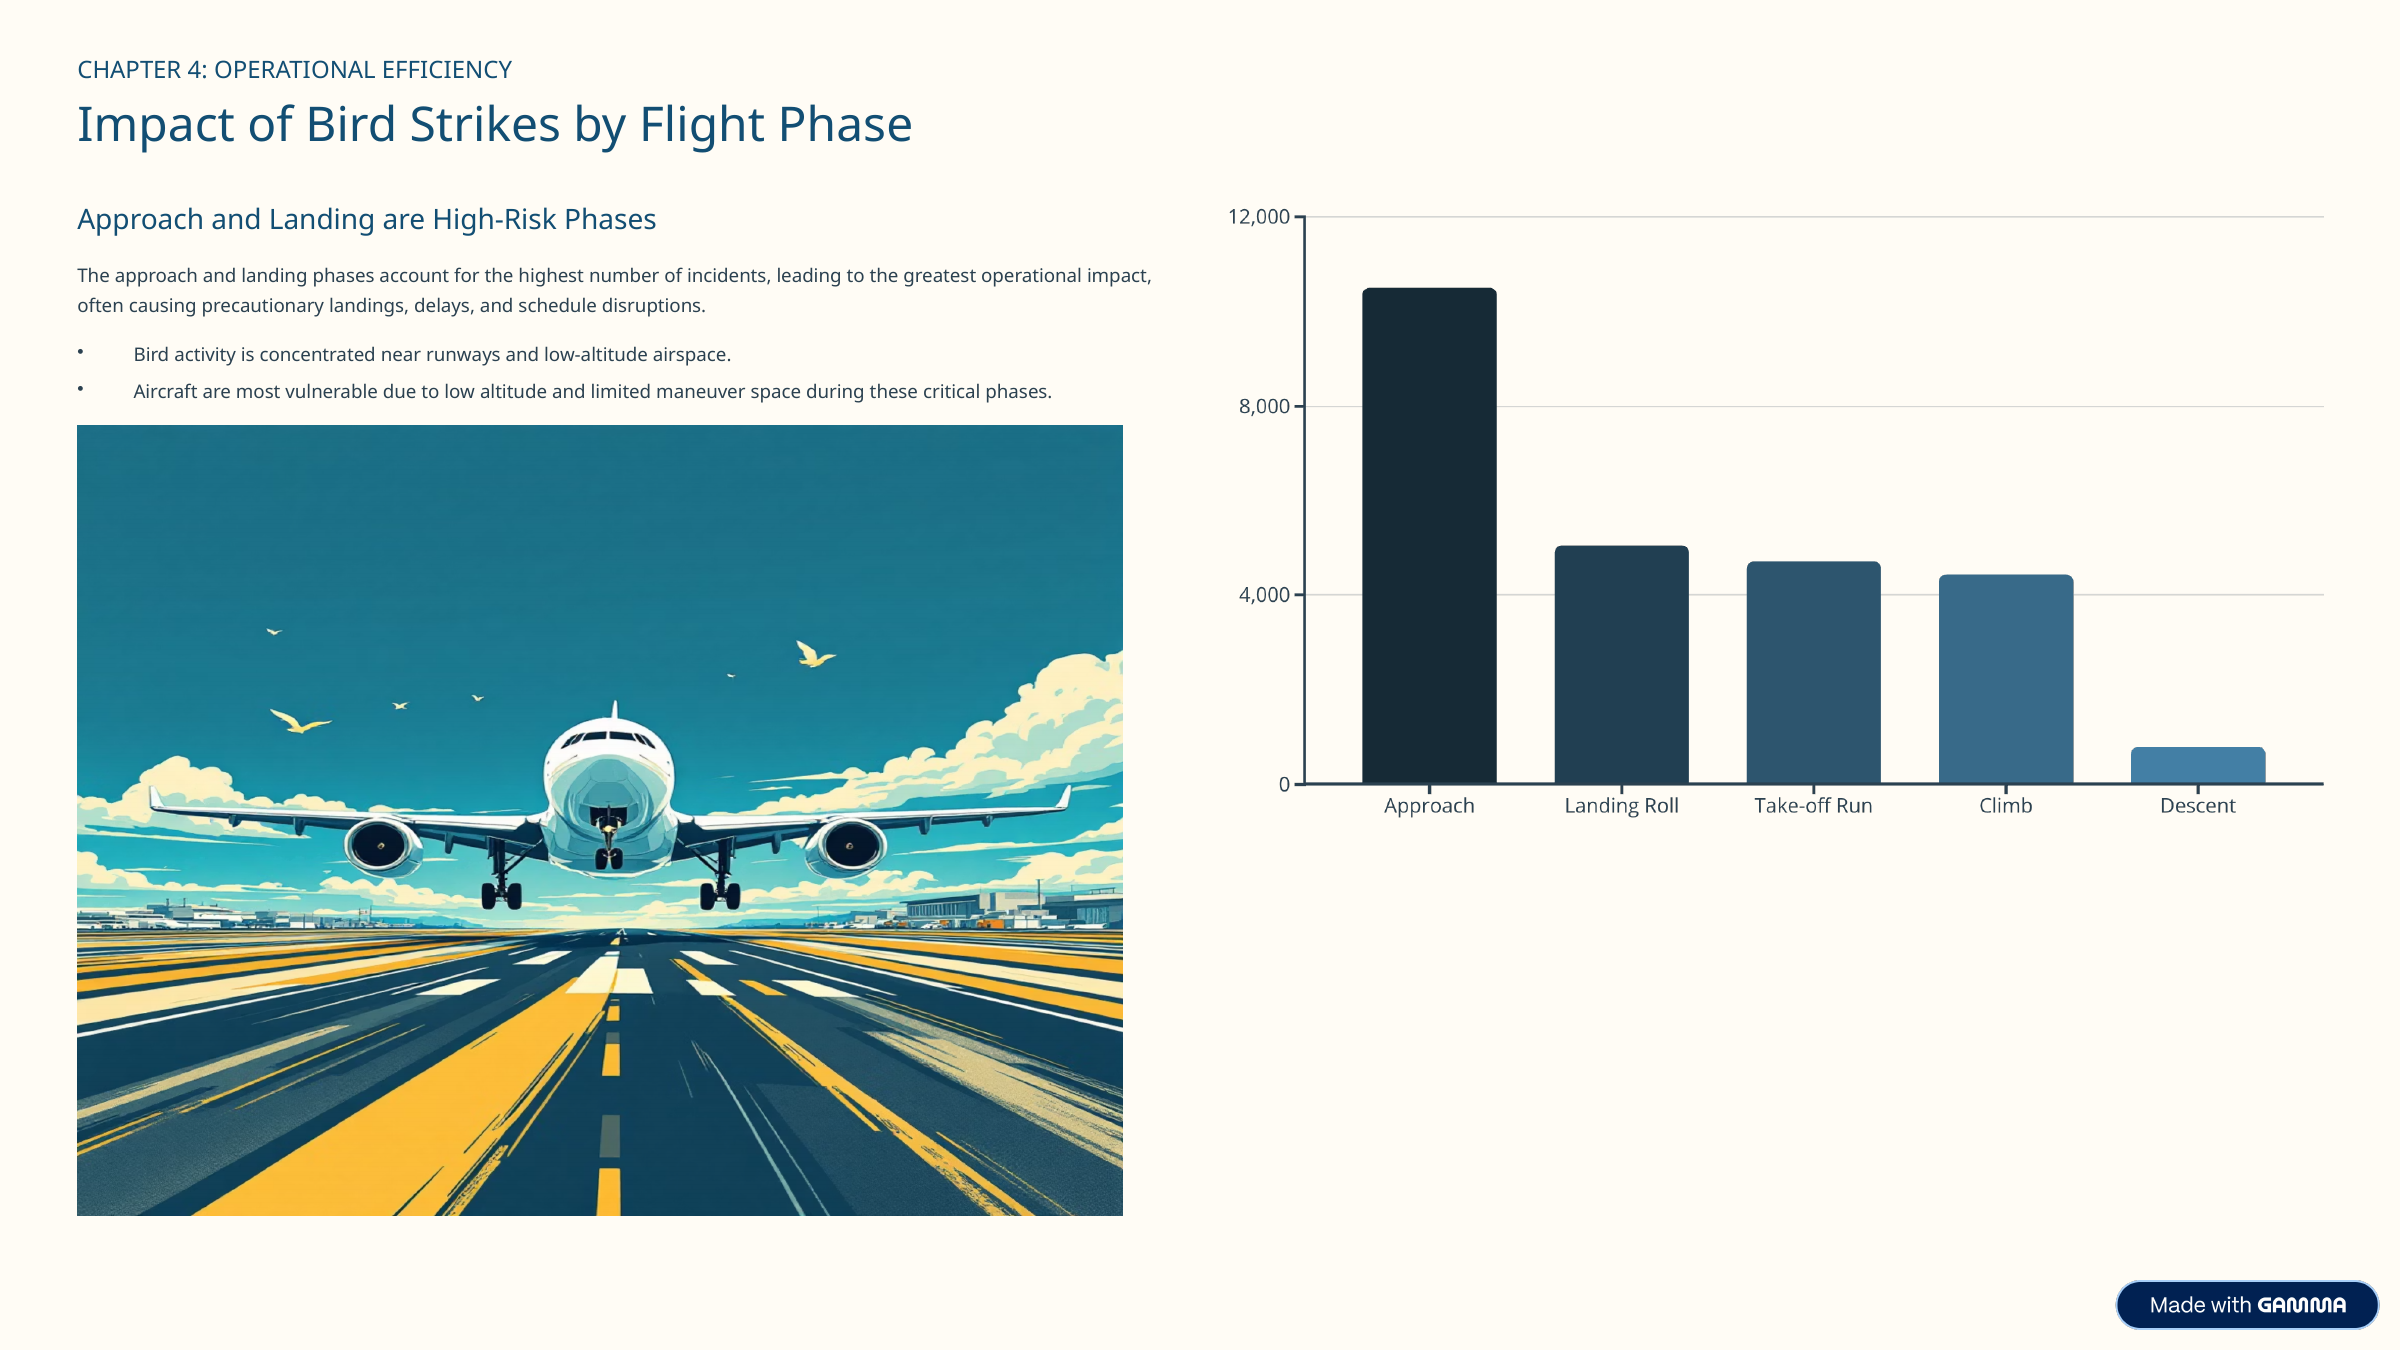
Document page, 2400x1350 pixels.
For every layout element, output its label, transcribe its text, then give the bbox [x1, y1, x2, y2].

text_box The approach and landing phases account for the highest number of incidents, leading to the greatest operational impact, often causing precautionary landings, delays, and schedule disruptions. [77, 255, 1177, 318]
text_box Approach and Landing are High-Risk Phases [77, 199, 702, 237]
text_box Bird activity is concentrated near runways and low-altitude airspace. [77, 334, 1177, 366]
text_box Aircraft are most vulnerable due to low altitude and limited maneuver space during these critical phases. [77, 372, 1177, 404]
picture [77, 425, 1124, 1216]
picture [2106, 1271, 2389, 1339]
text_box Impact of Bird Strikes by Flight Phase [77, 91, 969, 152]
text_box CHAPTER 4: OPERATIONAL EFFICIENCY [77, 53, 536, 84]
picture [1224, 202, 2324, 818]
